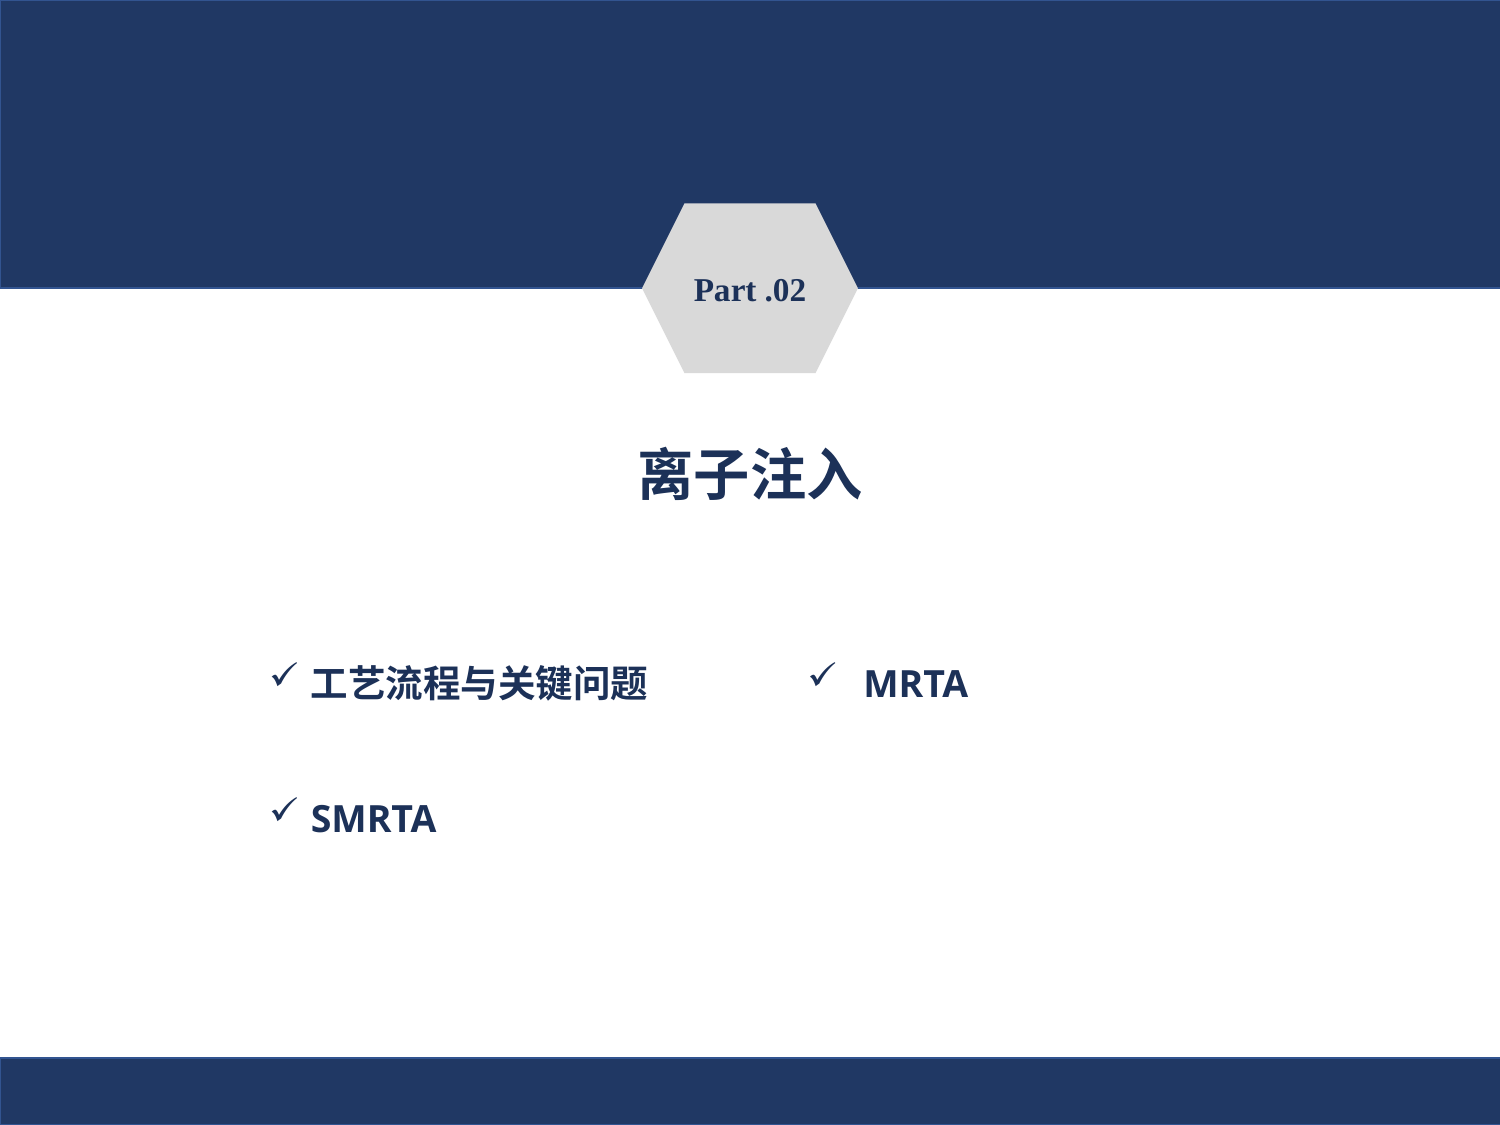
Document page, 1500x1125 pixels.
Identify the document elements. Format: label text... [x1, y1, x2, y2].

text_box [0, 0, 1500, 289]
slide_number 6 [1059, 1042, 1397, 1103]
text_box [0, 1057, 1500, 1125]
text_box 离子注入 [374, 432, 1125, 515]
text_box Part .02 [640, 202, 860, 375]
text_box 工艺流程与关键问题 SMRTA [253, 562, 818, 848]
text_box MRTA [792, 562, 1417, 713]
